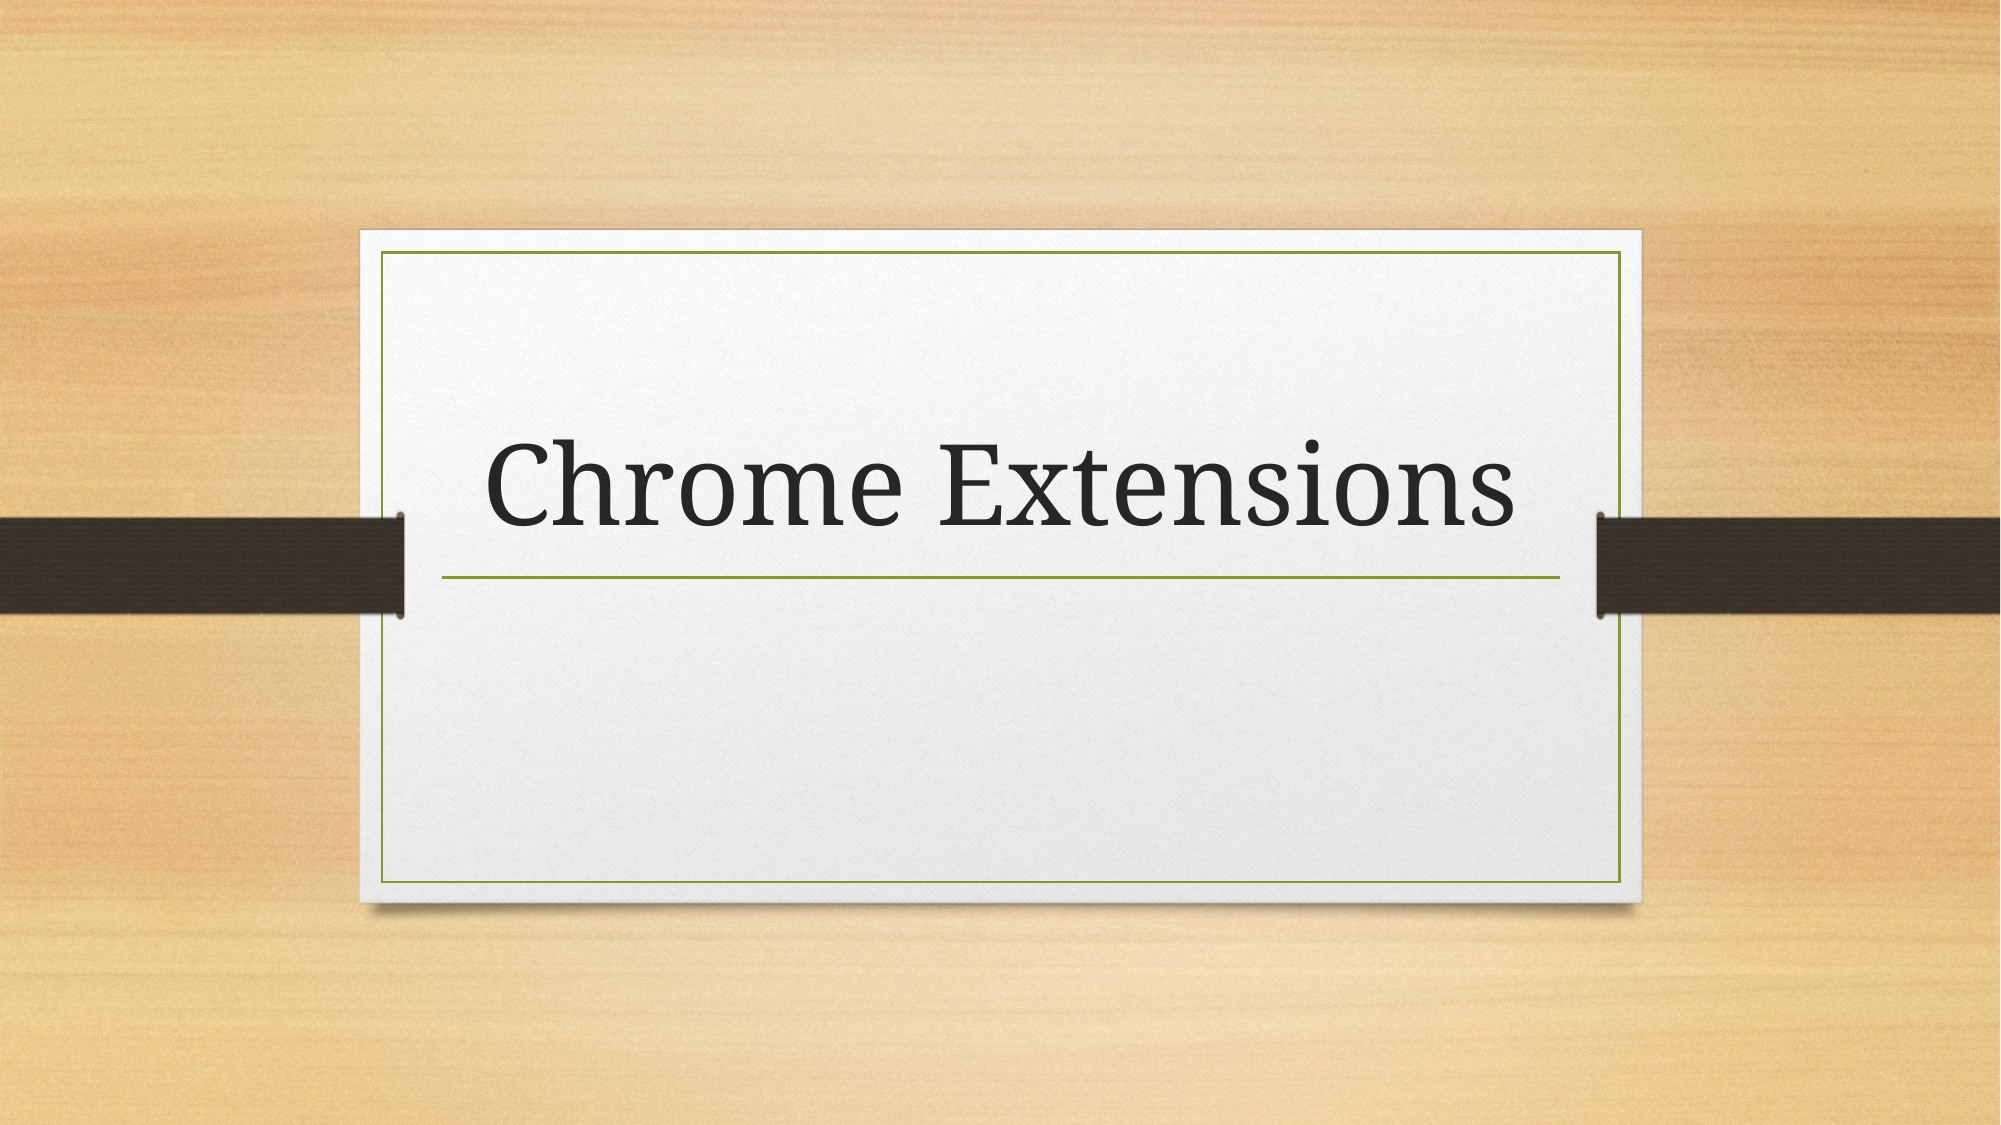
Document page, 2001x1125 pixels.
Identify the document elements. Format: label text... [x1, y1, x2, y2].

picture [0, 0, 2001, 1125]
title Chrome Extensions [441, 306, 1560, 556]
